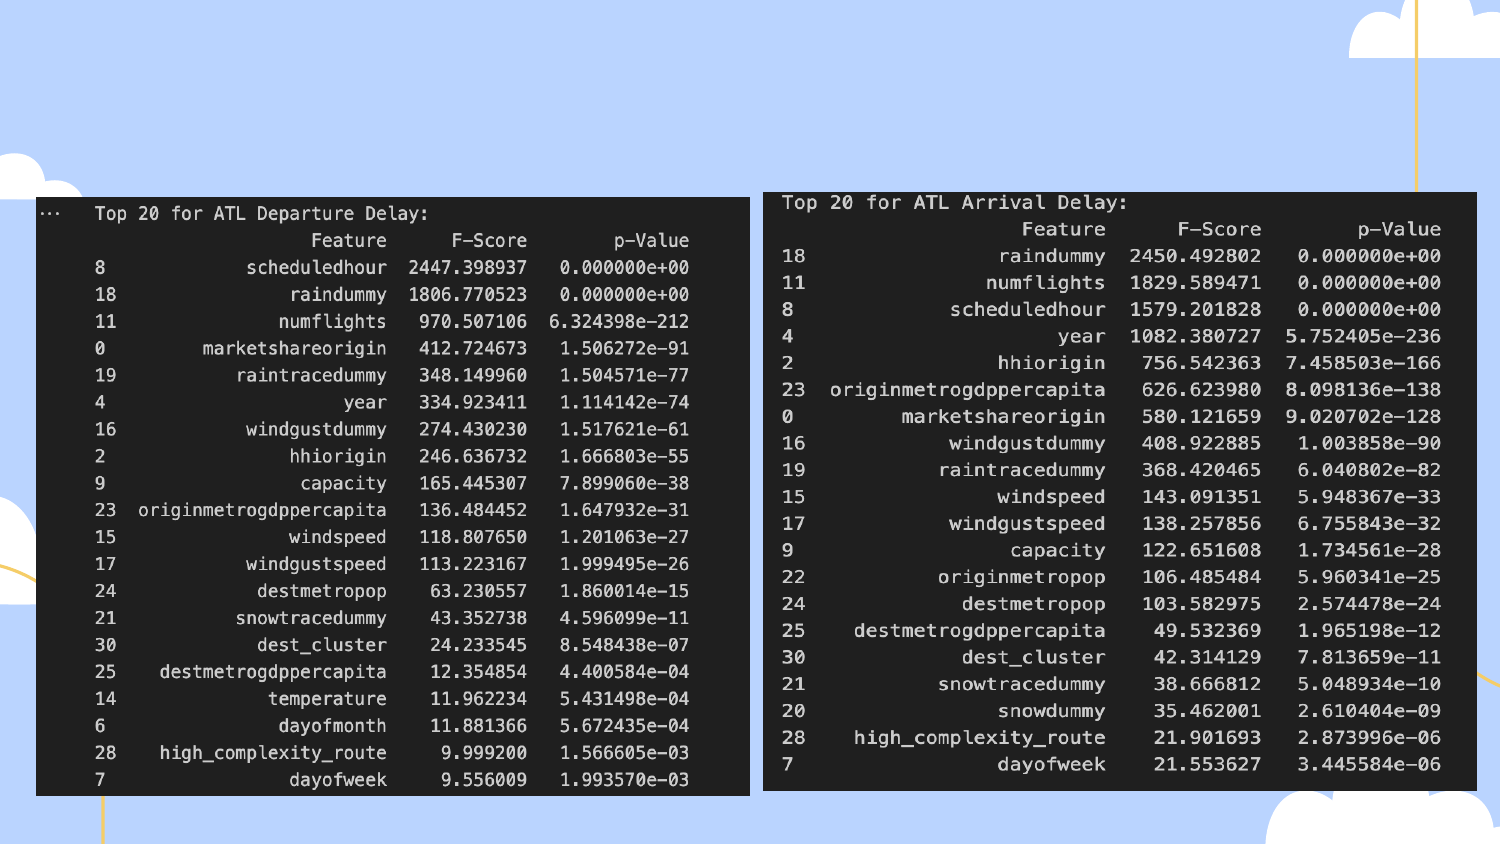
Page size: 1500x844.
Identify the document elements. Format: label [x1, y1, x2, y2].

picture [763, 192, 1478, 792]
picture [36, 197, 751, 796]
